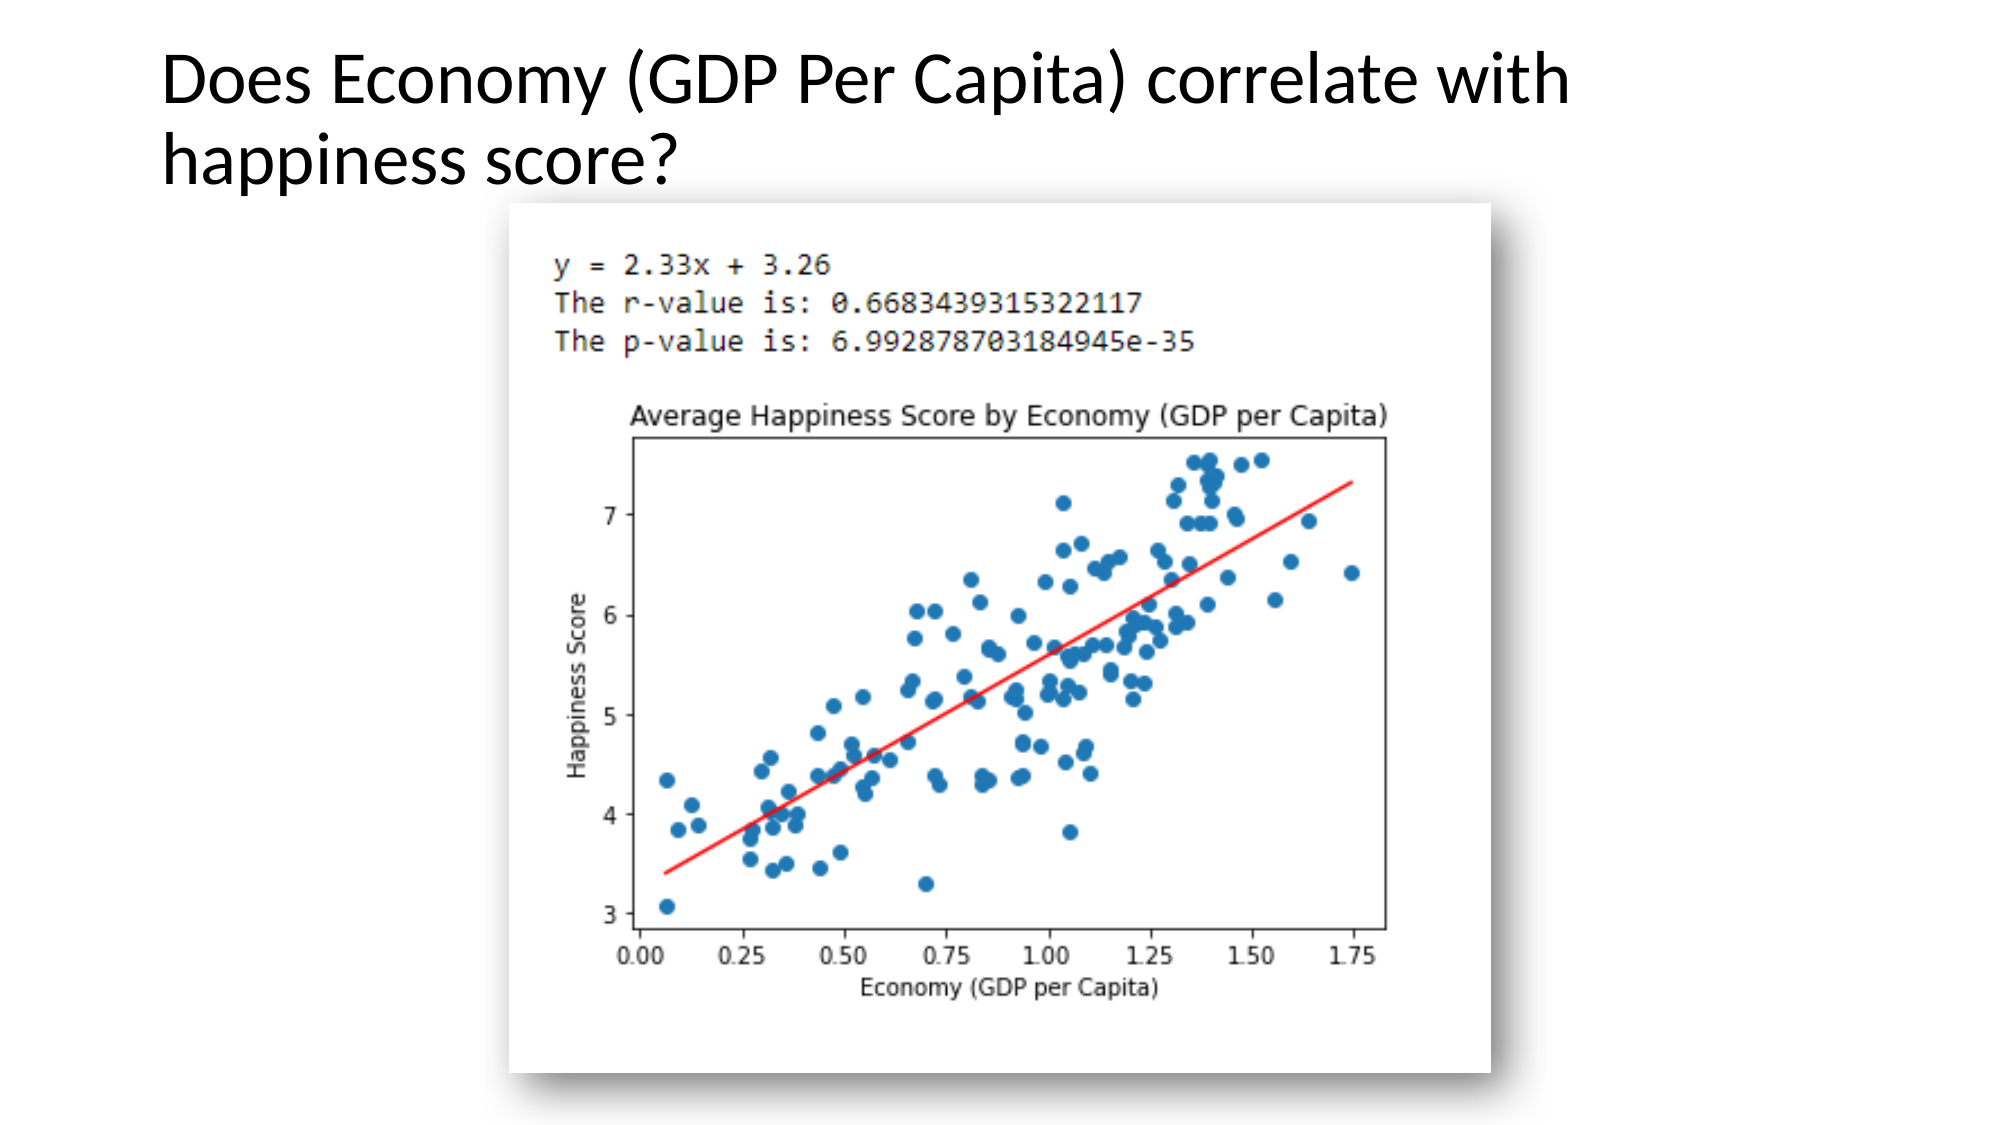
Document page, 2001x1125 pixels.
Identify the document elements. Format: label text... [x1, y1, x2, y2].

picture [509, 203, 1491, 1074]
title Does Economy (GDP Per Capita) correlate with happiness score? [146, 10, 1880, 229]
